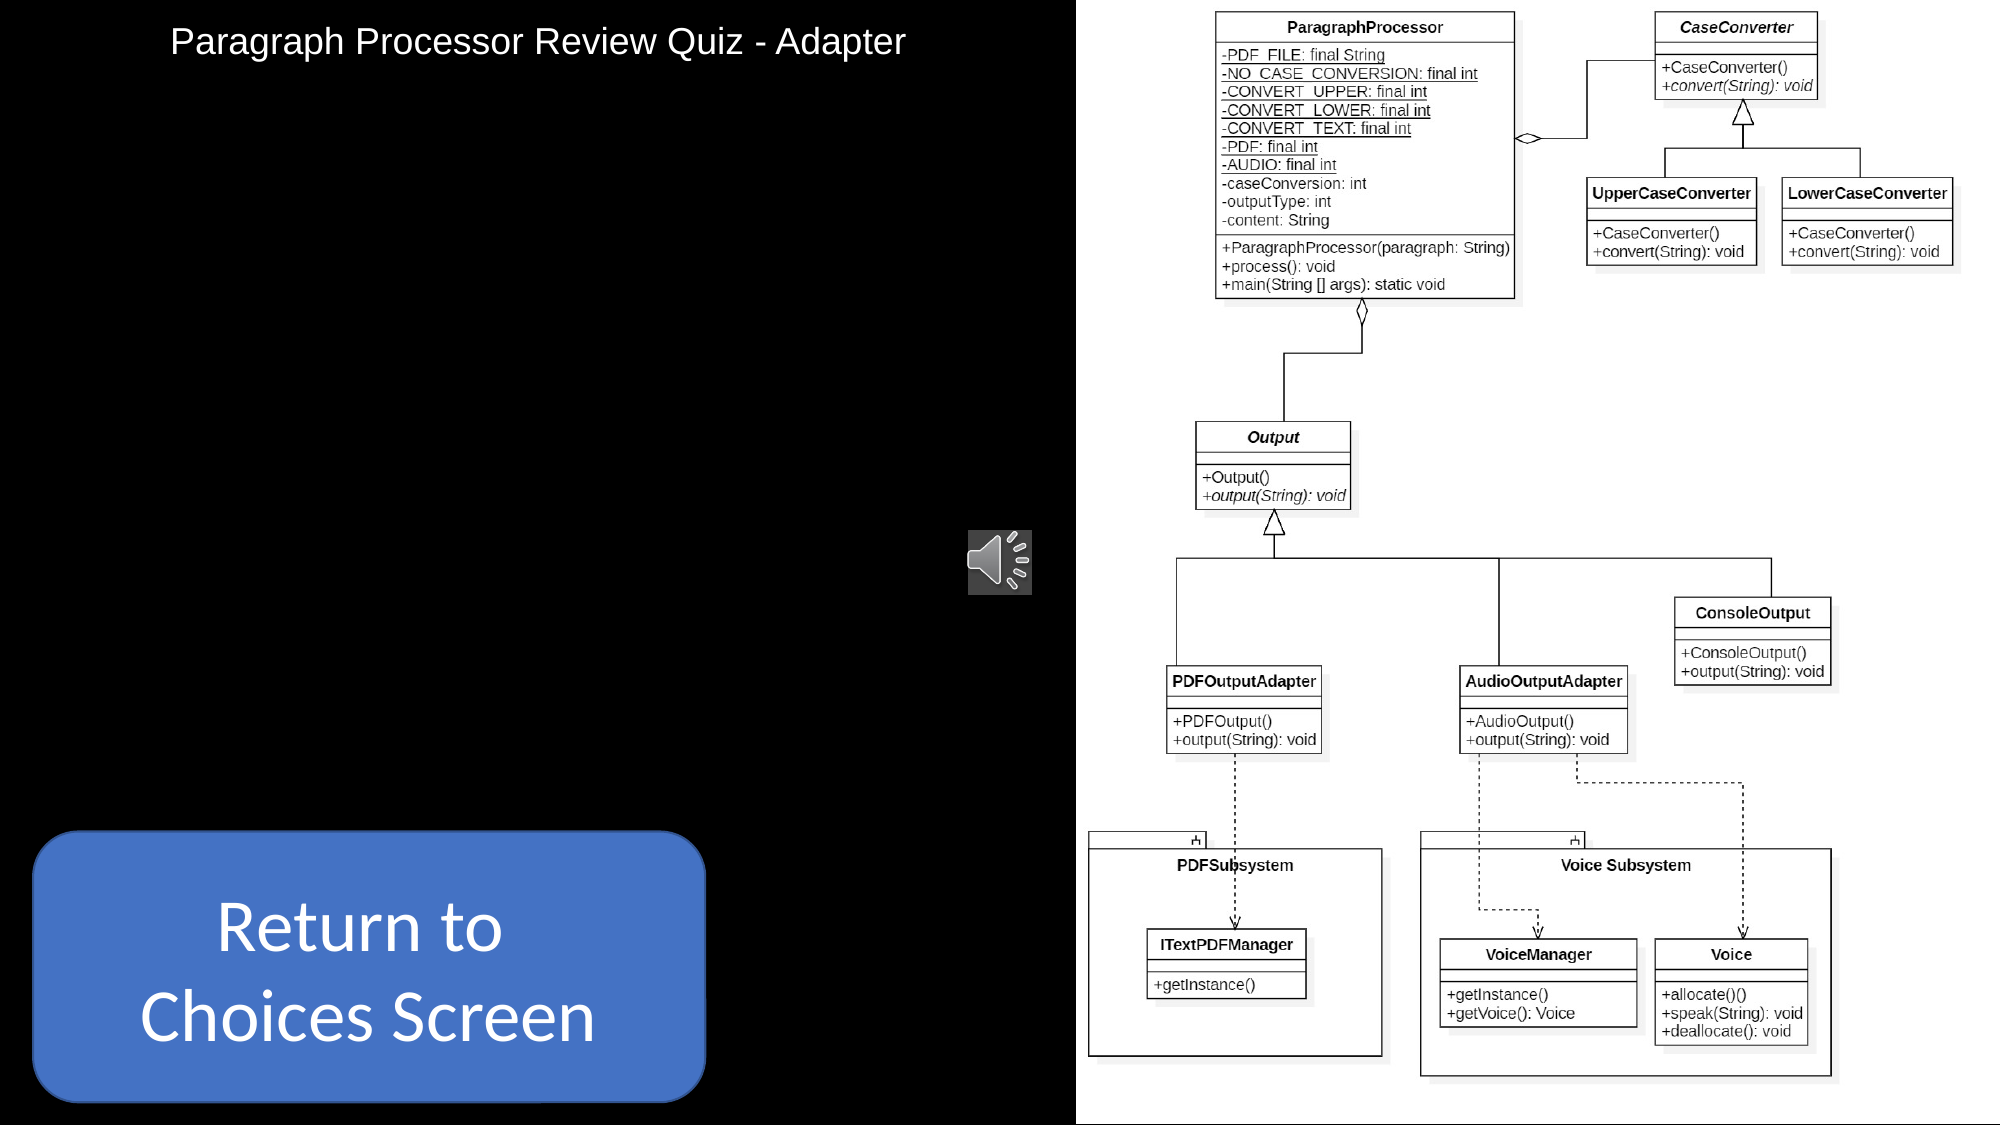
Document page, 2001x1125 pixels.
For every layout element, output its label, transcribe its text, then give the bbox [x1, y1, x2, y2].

picture [1076, 0, 2000, 1125]
picture [966, 529, 1034, 596]
text_box Paragraph Processor Review Quiz - Adapter [0, 0, 1076, 79]
text_box Return to Choices Screen [32, 830, 707, 1104]
